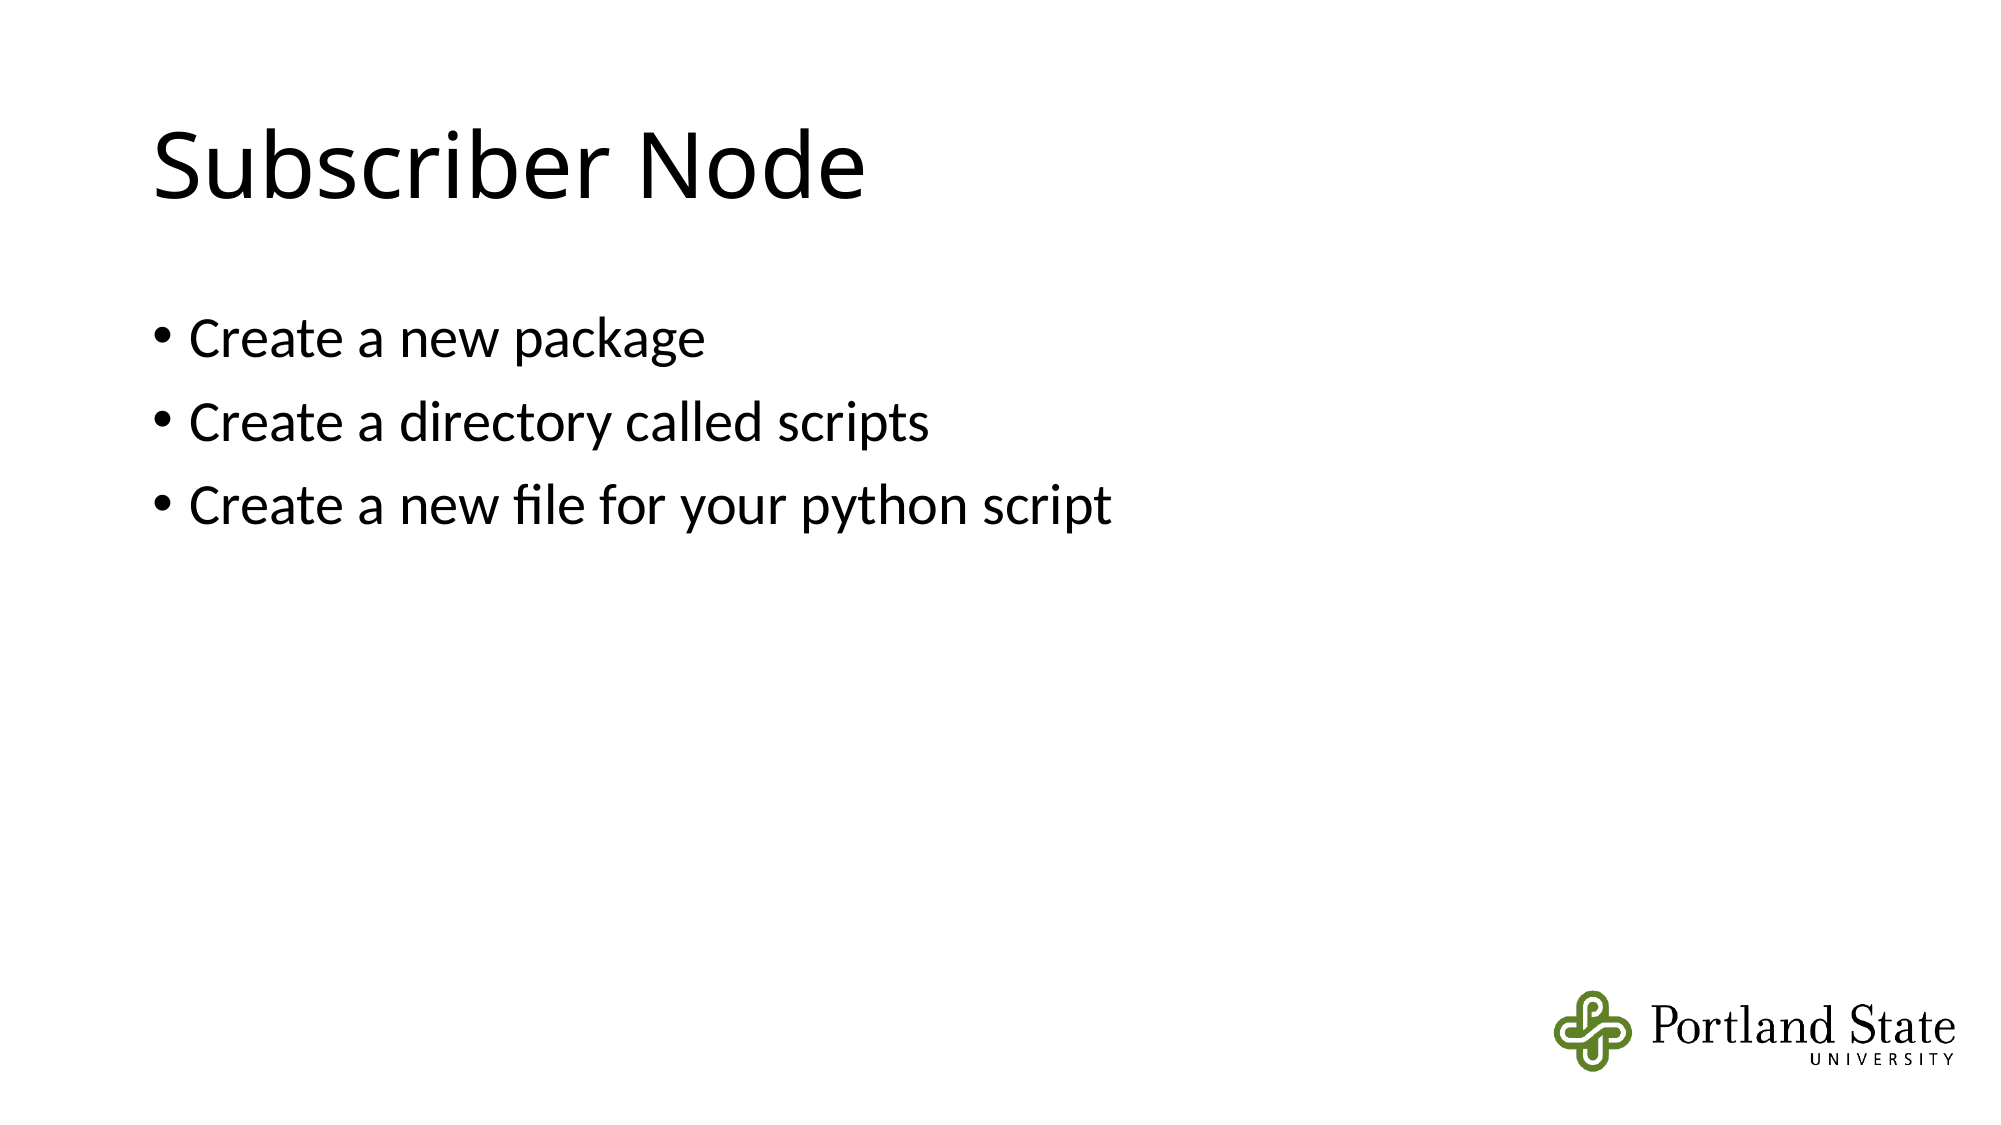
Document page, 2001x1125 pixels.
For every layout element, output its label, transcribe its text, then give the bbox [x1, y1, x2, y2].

picture [1538, 972, 1970, 1089]
title Subscriber Node [137, 59, 1863, 278]
list Create a new package Create a directory called scripts Create a new file for your python script [137, 299, 1863, 1014]
